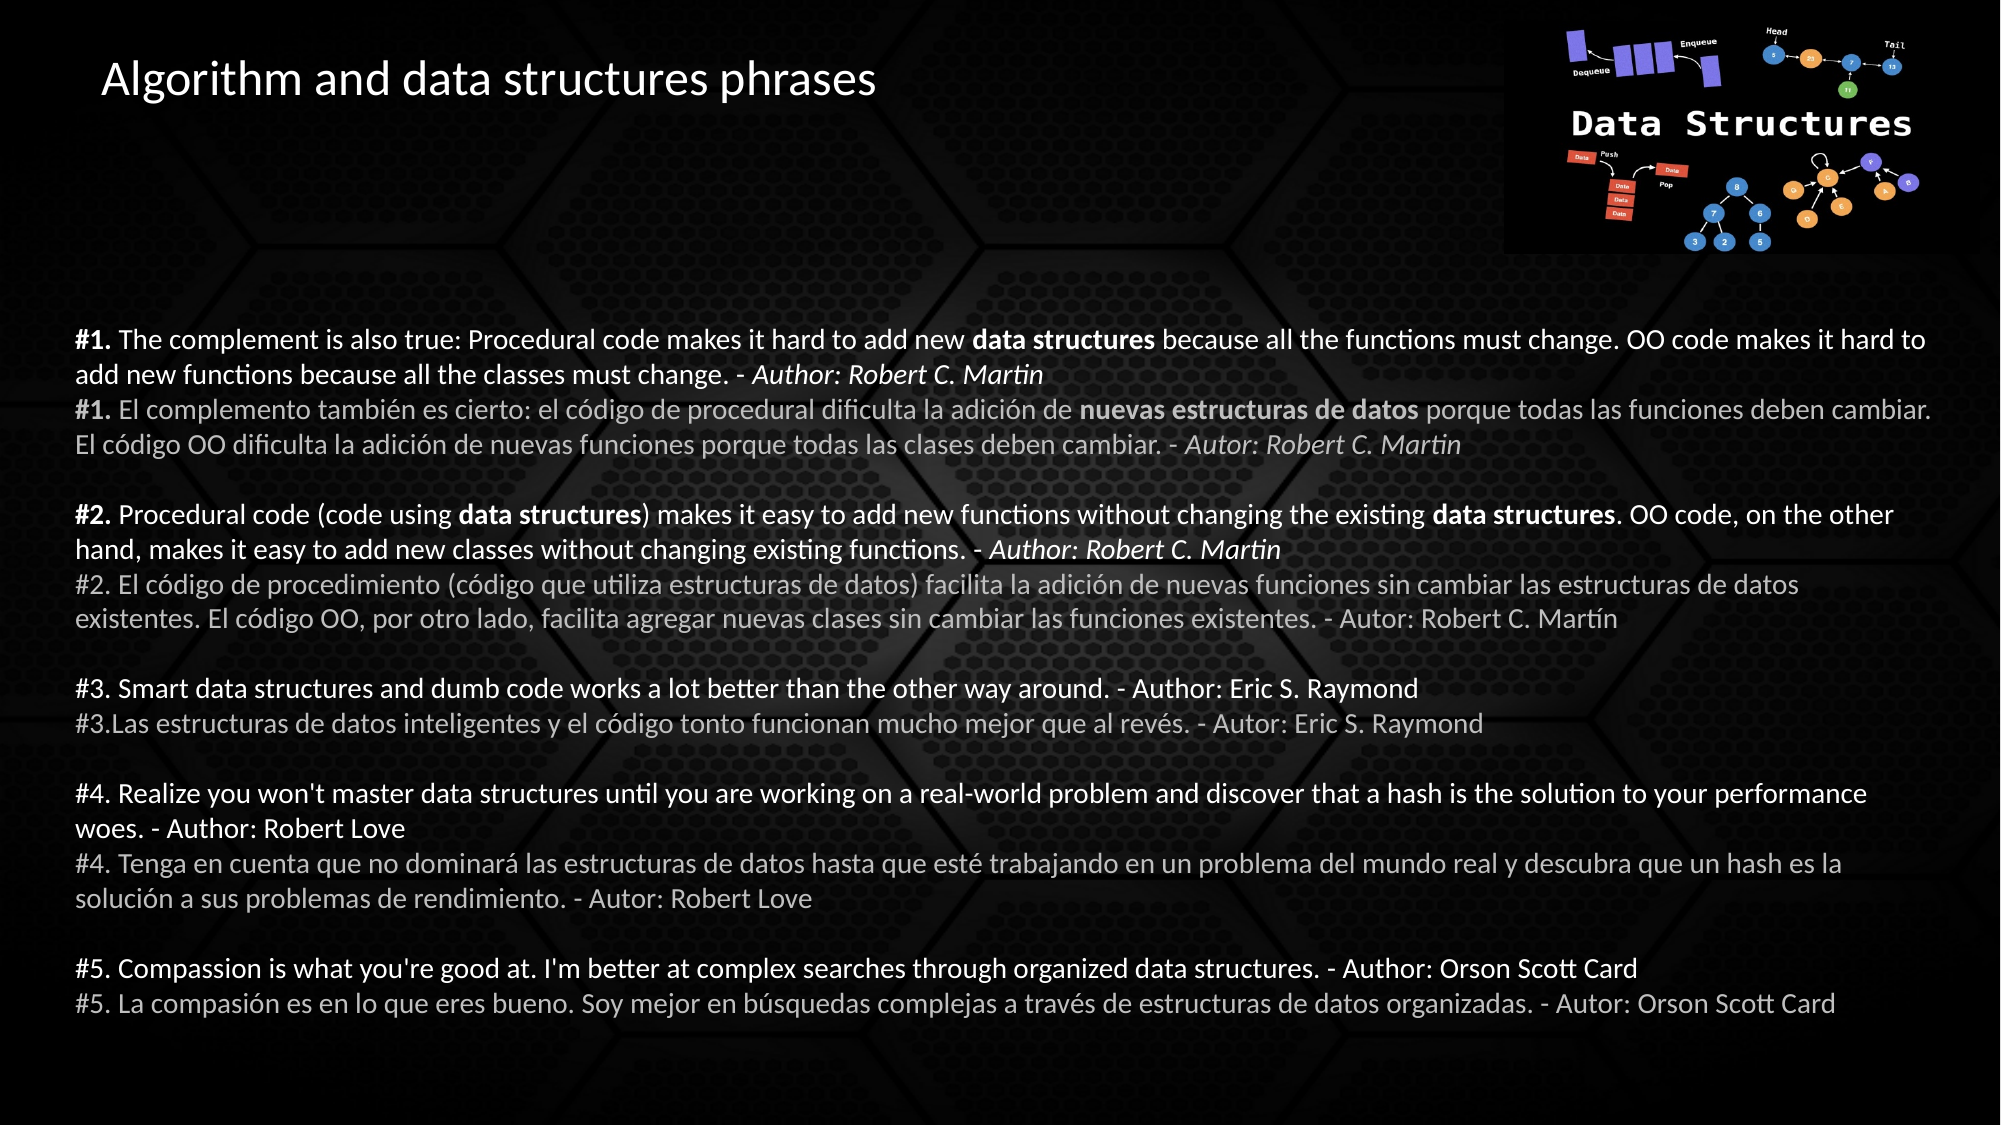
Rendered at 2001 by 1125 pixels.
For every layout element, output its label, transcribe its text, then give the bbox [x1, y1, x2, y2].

text_box Algorithm and data structures phrases [87, 38, 893, 114]
text_box ‎#1. The complement is also true: Procedural code makes it hard to add new data structures because all the functions must change. OO code makes it hard to add new functions because all the classes must change. - Author: Robert C. Martin #1.‎‎ El complemento también es cierto: el código de procedural dificulta la adición de ‎‎nuevas estructuras de datos‎‎ porque todas las funciones deben cambiar. El código OO dificulta la adición de nuevas funciones porque todas las clases deben cambiar. - ‎‎Autor: Robert C. Martin‎ #2. Procedural code (code using data structures) makes it easy to add new functions without changing the existing data structures. OO code, on the other hand, makes it easy to add new classes without changing existing functions. - Author: Robert C. Martin #2. El código de procedimiento (código que utiliza estructuras de datos) facilita la adición de nuevas funciones sin cambiar las estructuras de datos existentes. El código OO, por otro lado, facilita agregar nuevas clases sin cambiar las funciones existentes. - Autor: Robert C. Martín #3. Smart data structures and dumb code works a lot better than the other way around. - Author: Eric S. Raymond #3.Las estructuras de datos inteligentes y el código tonto funcionan mucho mejor que al revés. - Autor: Eric S. Raymond #4. Realize you won't master data structures until you are working on a real-world problem and discover that a hash is the solution to your performance woes. - Author: Robert Love #4. Tenga en cuenta que no dominará las estructuras de datos hasta que esté trabajando en un problema del mundo real y descubra que un hash es la solución a sus problemas de rendimiento. - Autor: Robert Love #5. Compassion is what you're good at. I'm better at complex searches through organized data structures. - Author: Orson Scott Card #5. La compasión es en lo que eres bueno. Soy mejor en búsquedas complejas a través de estructuras de datos organizadas. - Autor: Orson Scott Card [60, 312, 1948, 1062]
picture [0, 0, 2001, 1125]
